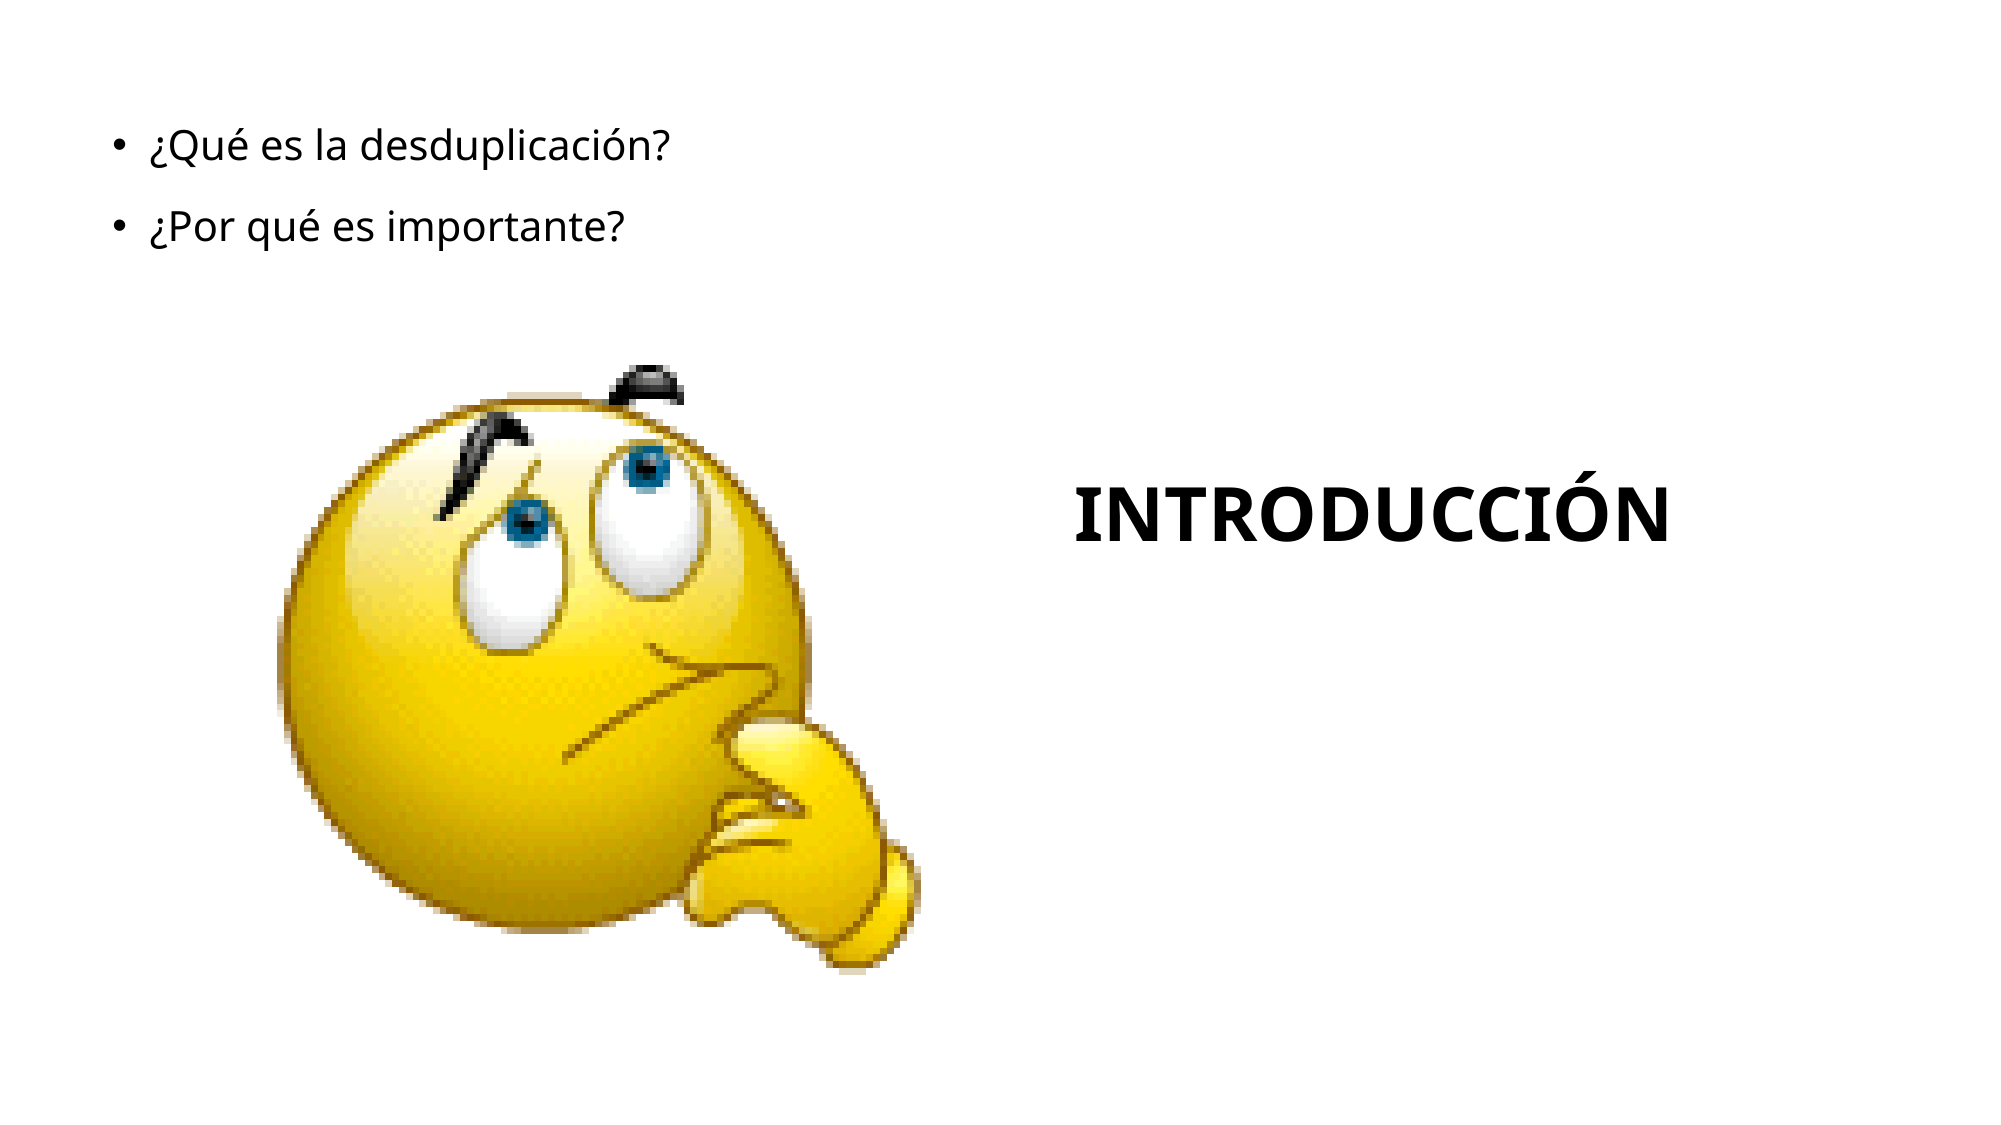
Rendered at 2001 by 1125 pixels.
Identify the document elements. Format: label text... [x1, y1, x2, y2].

list ¿Qué es la desduplicación? ¿Por qué es importante? [97, 101, 264, 305]
picture [264, 101, 955, 982]
title INTRODUCCIÓN [1059, 469, 1863, 656]
